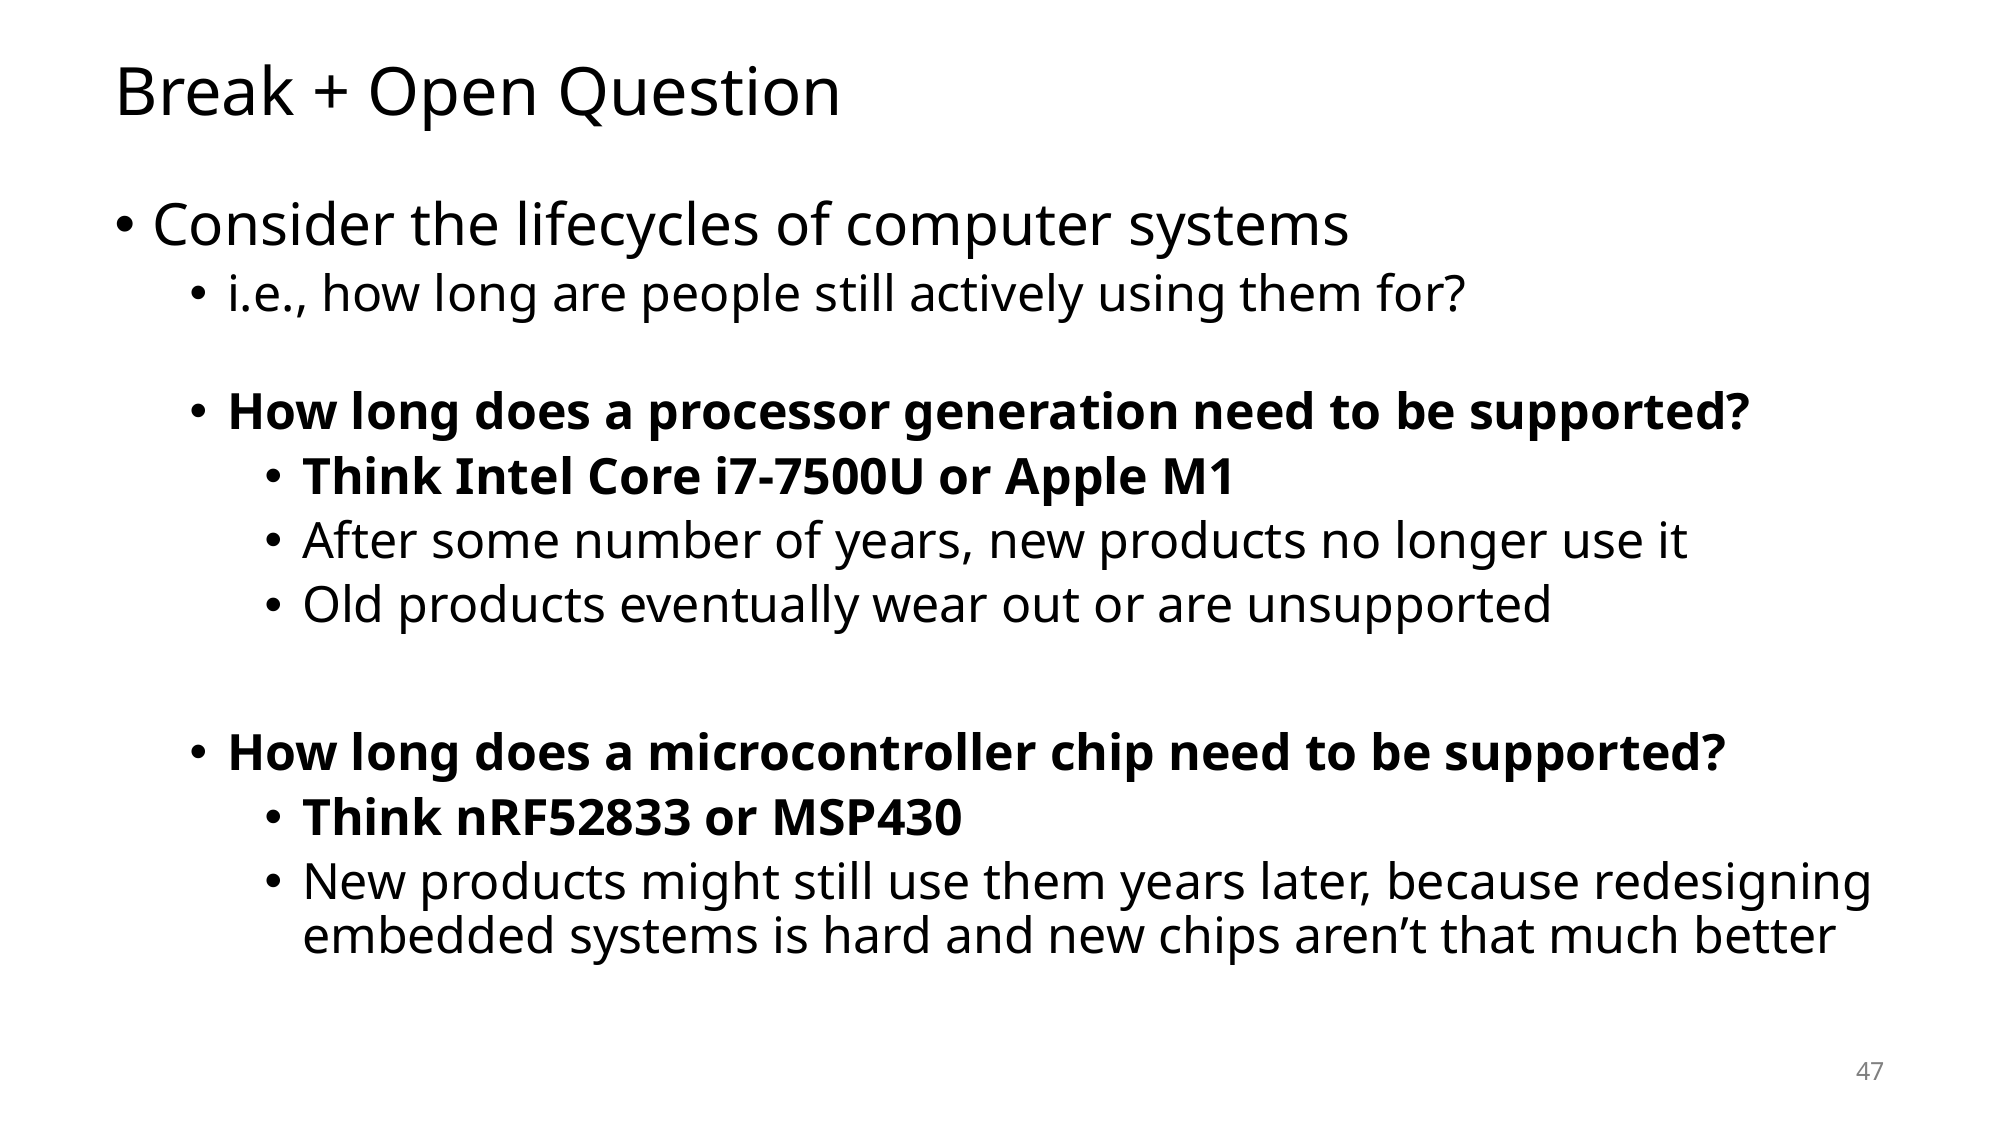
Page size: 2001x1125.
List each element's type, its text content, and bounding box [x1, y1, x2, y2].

list Consider the lifecycles of computer systems i.e., how long are people still actively using them for? How long does a processor generation need to be supported? Think Intel Core i7-7500U or Apple M1 After some number of years, new products no longer use it Old products eventually wear out or are unsupported How long does a microcontroller chip need to be supported? Think nRF52833 or MSP430 New products might still use them years later, because redesigning embedded systems is hard and new chips aren’t that much better [99, 187, 1900, 1013]
title Break + Open Question [99, 37, 1900, 150]
slide_number 47 [1749, 1042, 1900, 1103]
